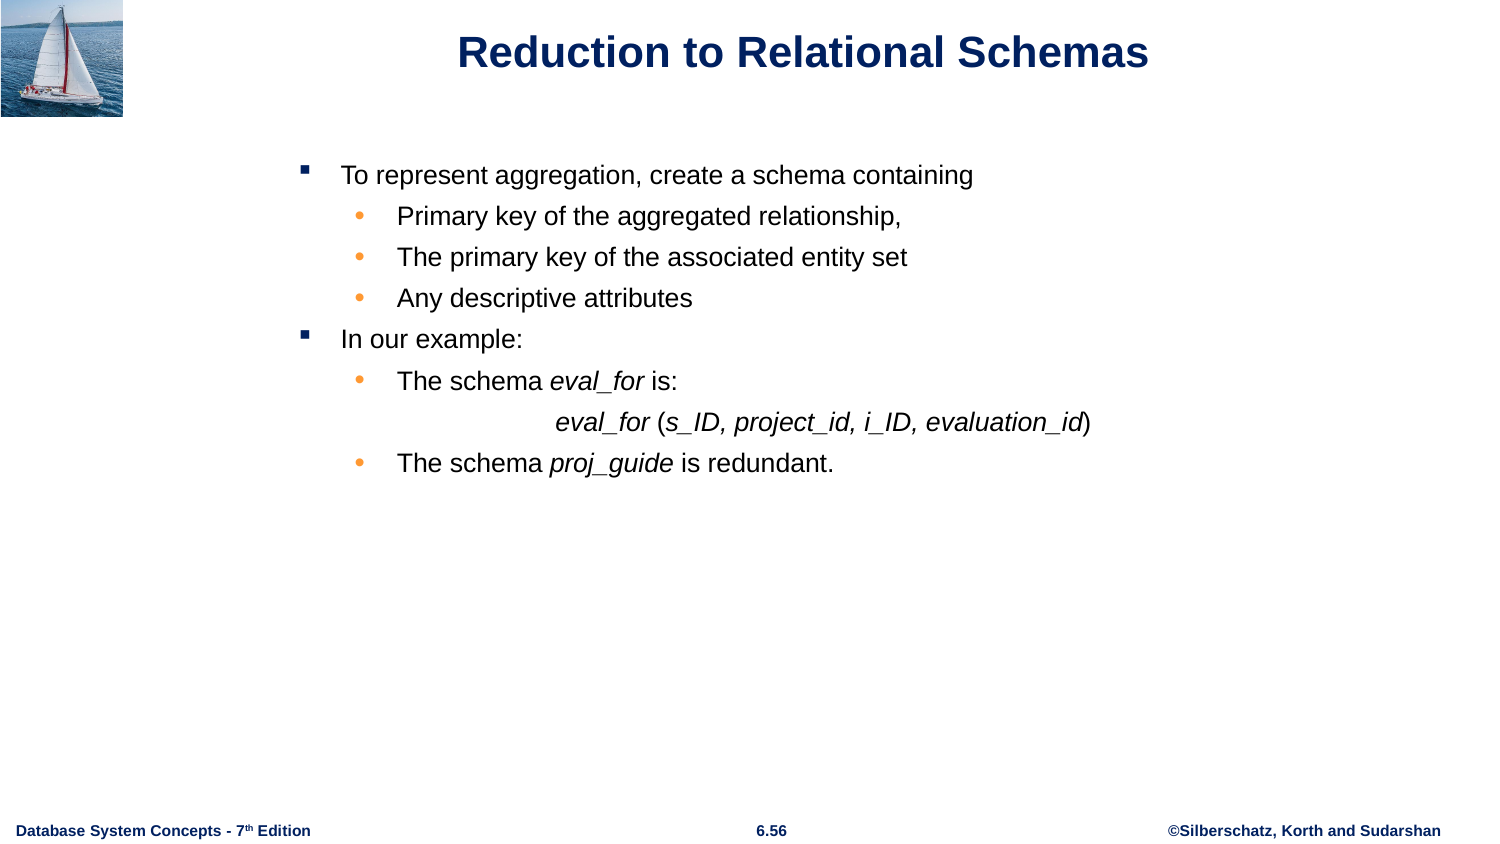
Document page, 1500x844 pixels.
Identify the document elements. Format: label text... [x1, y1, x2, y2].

picture [0, 0, 123, 117]
text_box To represent aggregation, create a schema containing Primary key of the aggregated relationship, The primary key of the associated entity set Any descriptive attributes In our example: The schema eval_for is: eval_for (s_ID, project_id, i_ID, evaluation_id) The schema proj_guide is redundant. [283, 150, 1229, 669]
title Reduction to Relational Schemas [303, 0, 1305, 85]
